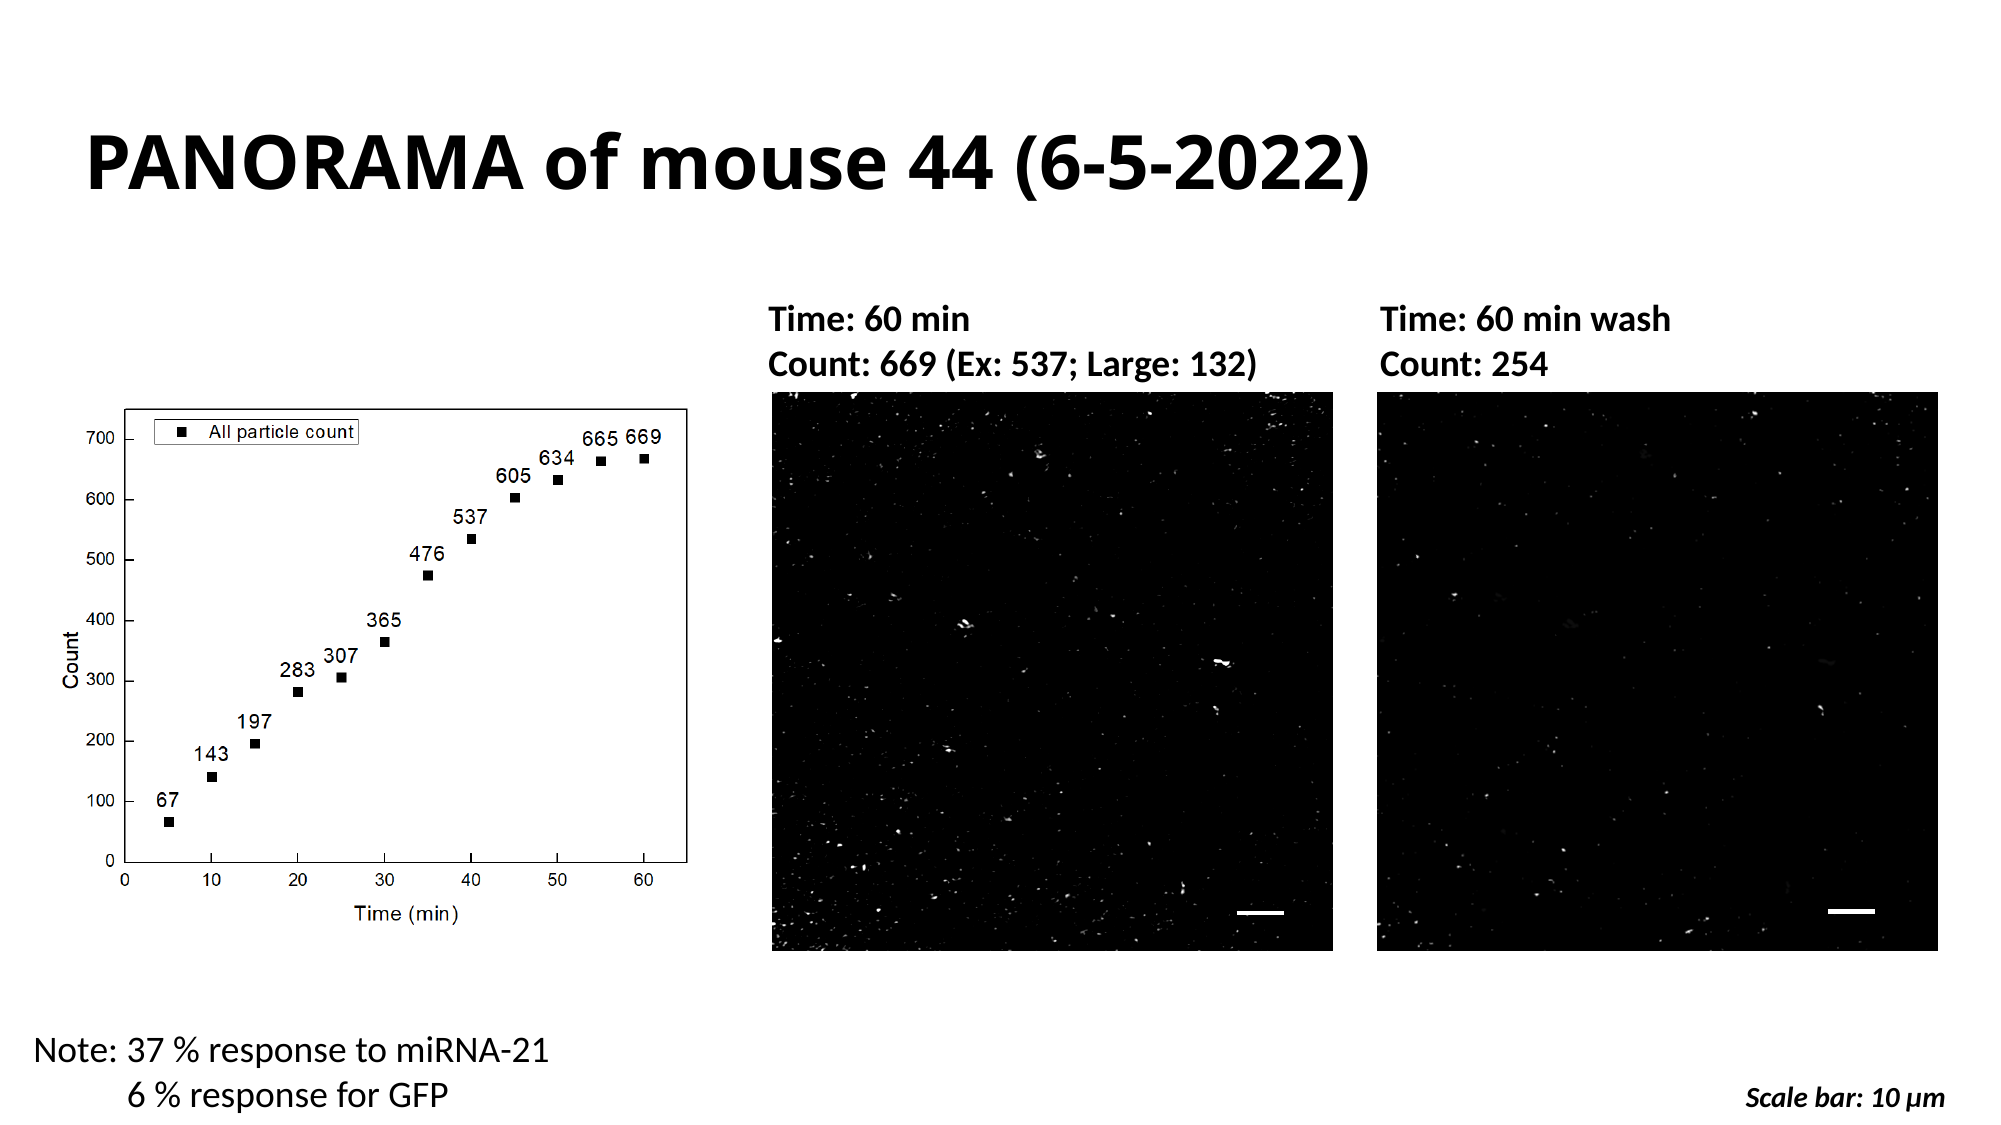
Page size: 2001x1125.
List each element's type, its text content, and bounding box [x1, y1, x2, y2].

text_box Note: 37 % response to miRNA-21 6 % response for GFP [18, 972, 584, 1125]
text_box Time: 60 min wash Count: 254 [1365, 286, 1866, 526]
text_box Time: 60 min Count: 669 (Ex: 537; Large: 132) [753, 286, 1326, 391]
picture [52, 392, 701, 934]
picture [772, 392, 1333, 951]
text_box PANORAMA of mouse 44 (6-5-2022) [70, 82, 2000, 249]
text_box Scale bar: 10 µm [1731, 1070, 2000, 1121]
picture [1377, 392, 1938, 951]
